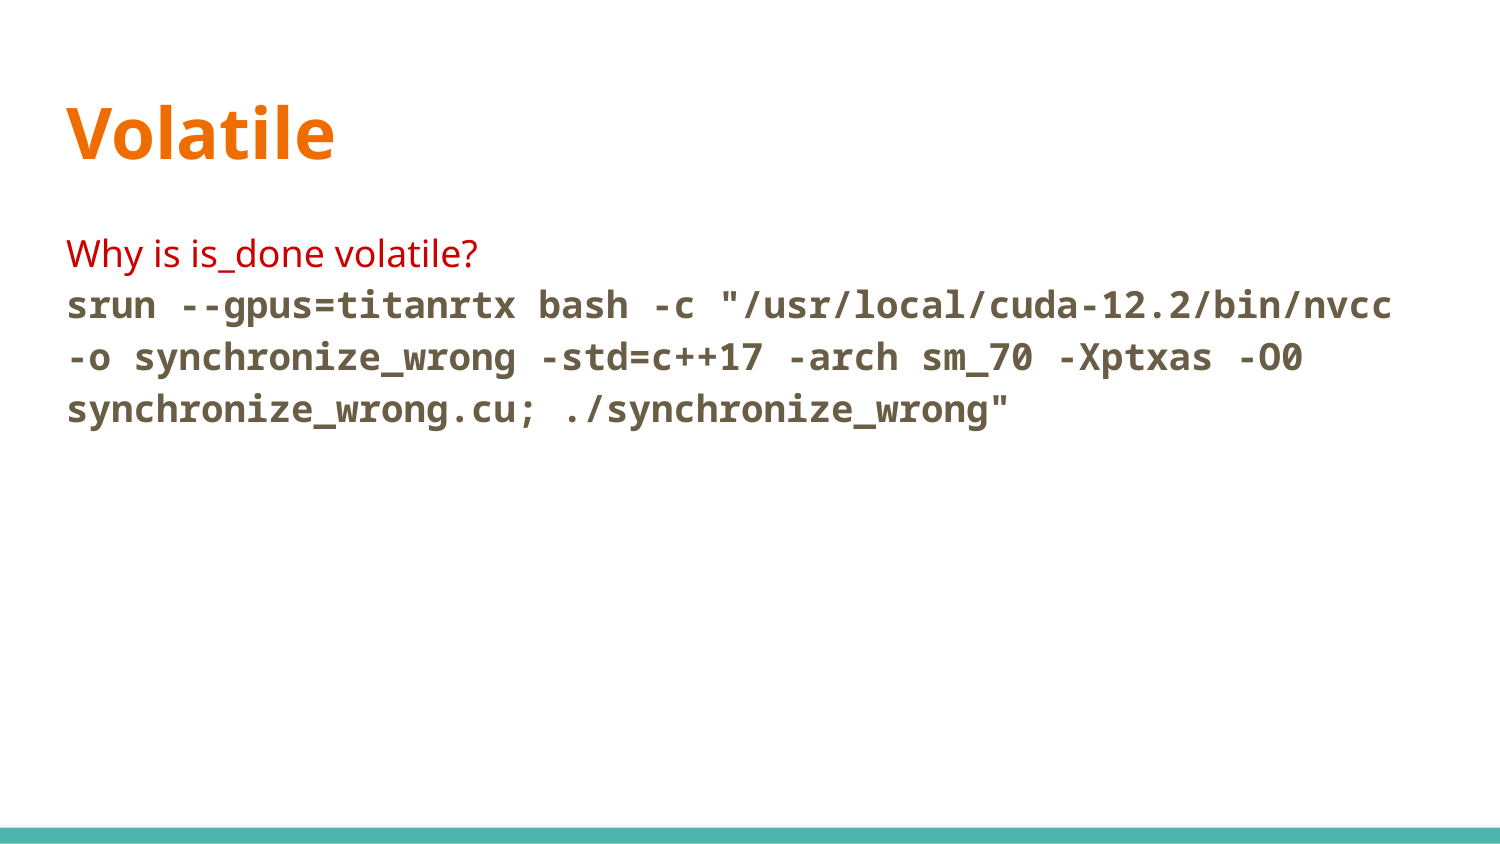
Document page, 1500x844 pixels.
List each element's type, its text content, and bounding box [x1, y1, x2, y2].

title Volatile [51, 72, 1449, 189]
list Why is is_done volatile? srun --gpus=titanrtx bash -c "/usr/local/cuda-12.2/bin/nvcc -o synchronize_wrong -std=c++17 -arch sm_70 -Xptxas -O0 synchronize_wrong.cu; ./synchronize_wrong" [51, 207, 1449, 750]
